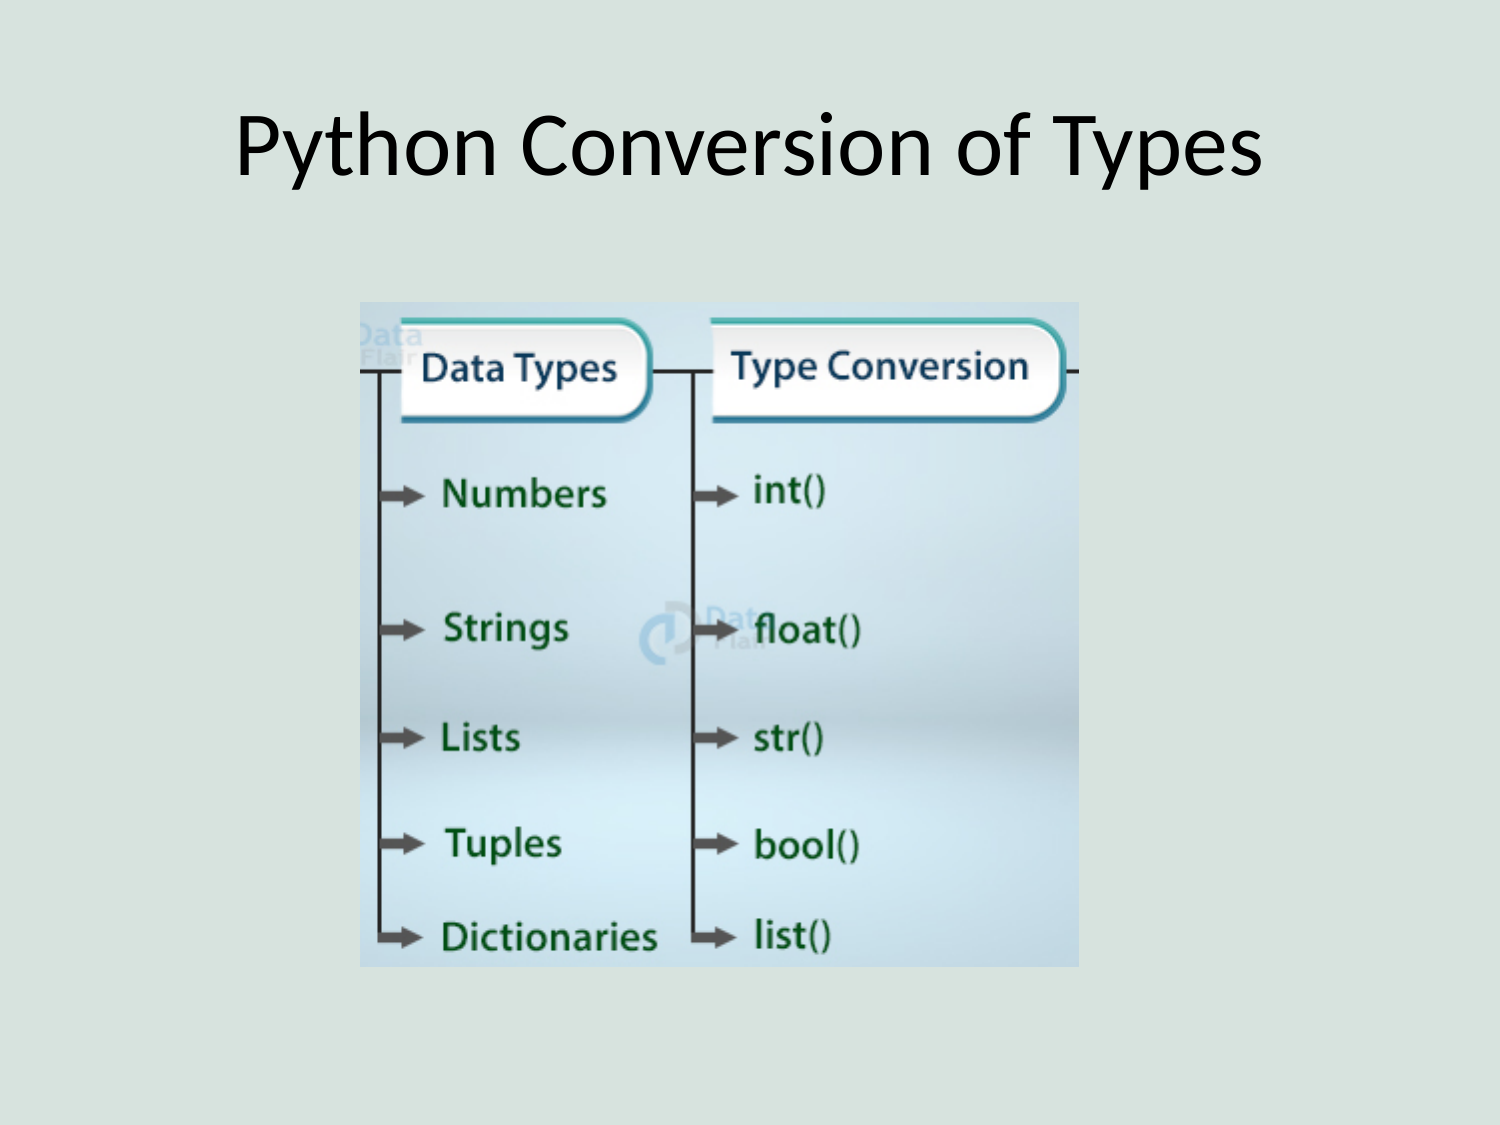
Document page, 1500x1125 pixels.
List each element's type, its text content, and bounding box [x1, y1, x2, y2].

picture [359, 302, 1079, 968]
title Python Conversion of Types [75, 45, 1425, 233]
